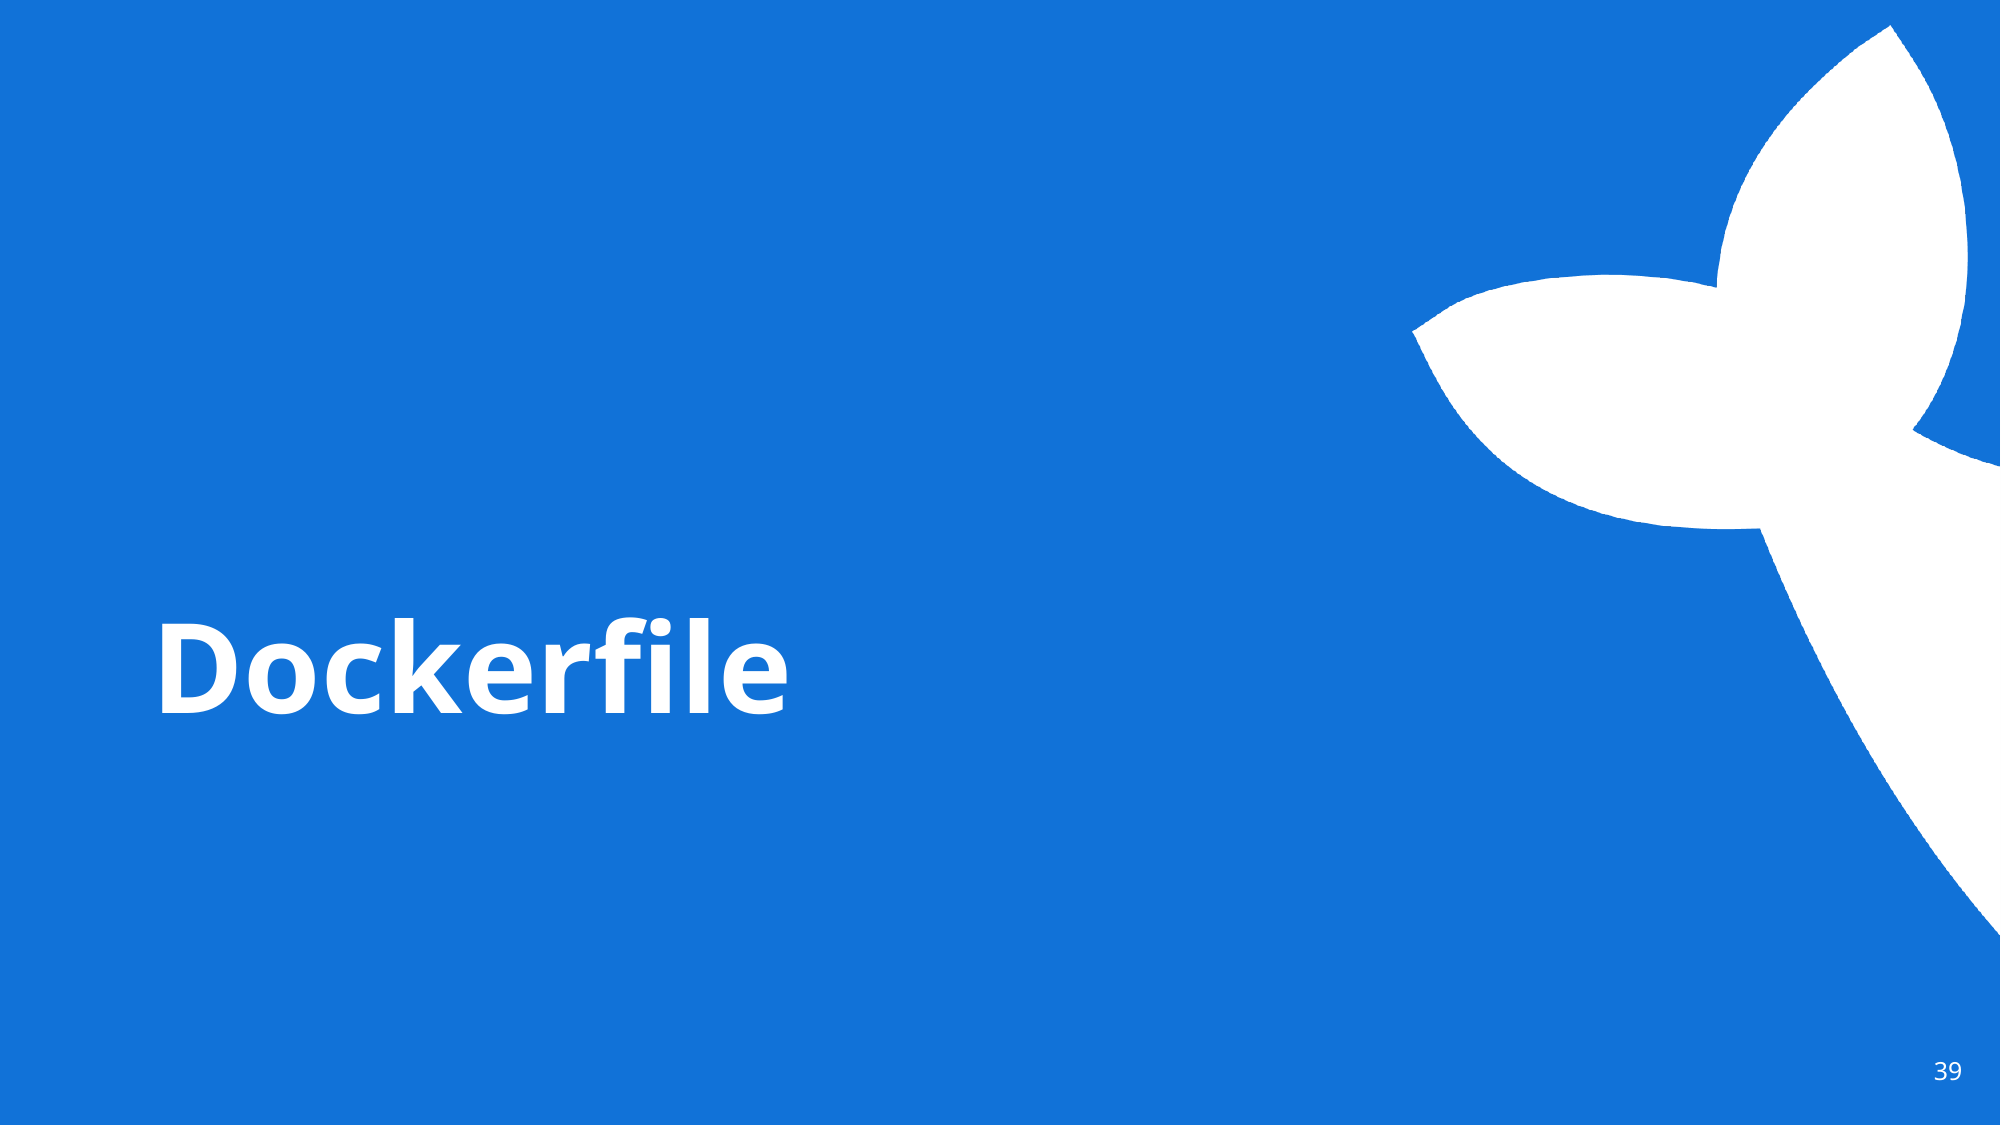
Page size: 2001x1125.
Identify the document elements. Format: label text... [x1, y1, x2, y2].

slide_number 39 [1527, 1042, 1978, 1103]
title Dockerfile [136, 280, 1862, 749]
picture [1412, 0, 2001, 1125]
